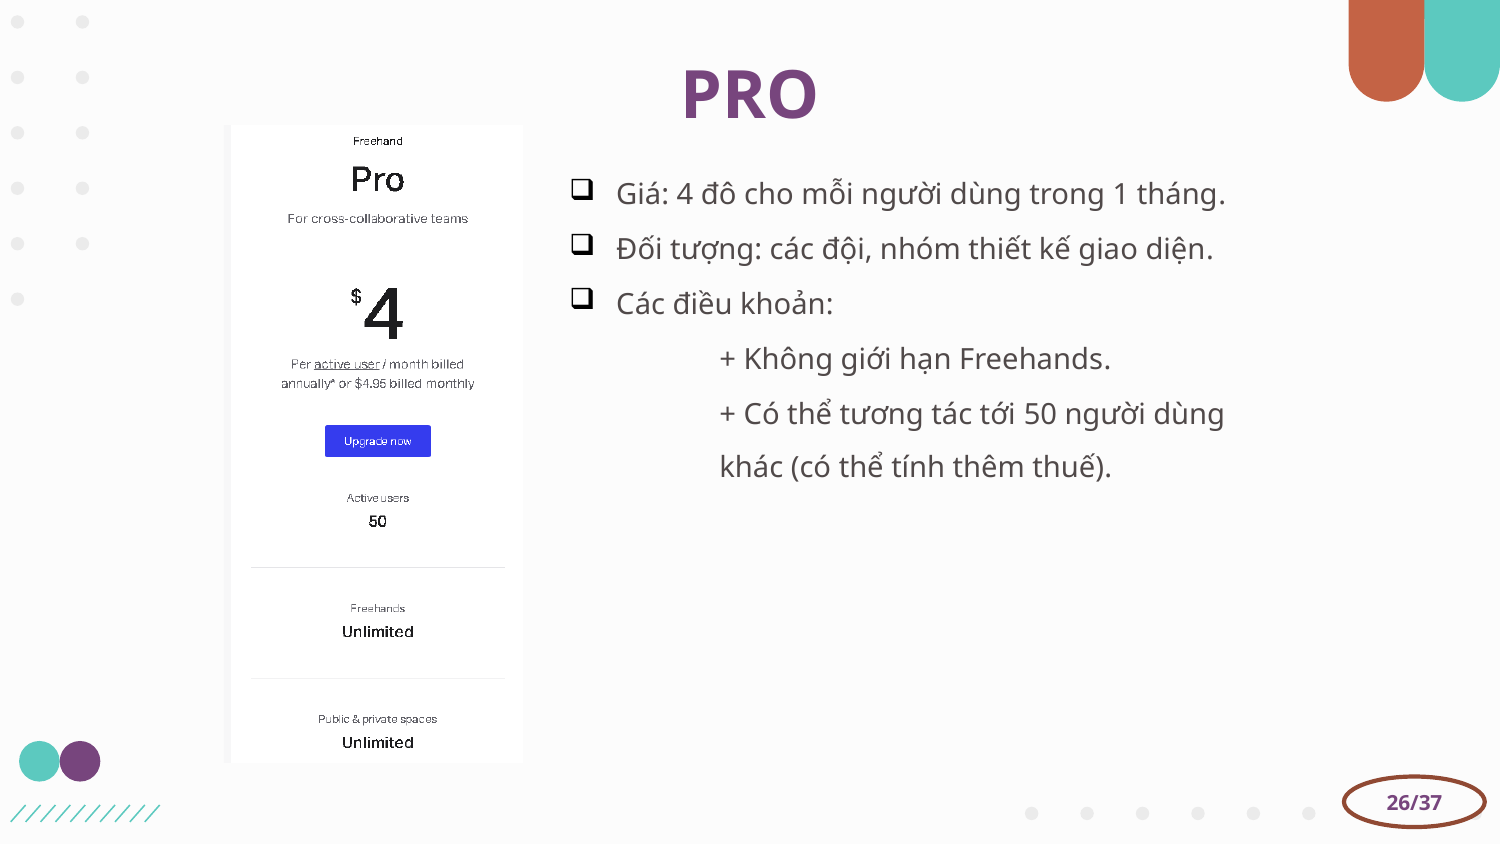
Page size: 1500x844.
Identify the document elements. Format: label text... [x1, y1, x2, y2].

text_box 26/37 [1341, 774, 1487, 830]
text_box PRO [0, 32, 1500, 151]
picture [223, 125, 523, 791]
text_box Giá: 4 đô cho mỗi người dùng trong 1 tháng. Đối tượng: các đội, nhóm thiết kế giao diện. Các điều khoản: + Không giới hạn Freehands. + Có thể tương tác tới 50 người dùng khác (có thể tính thêm thuế). [554, 150, 1305, 491]
